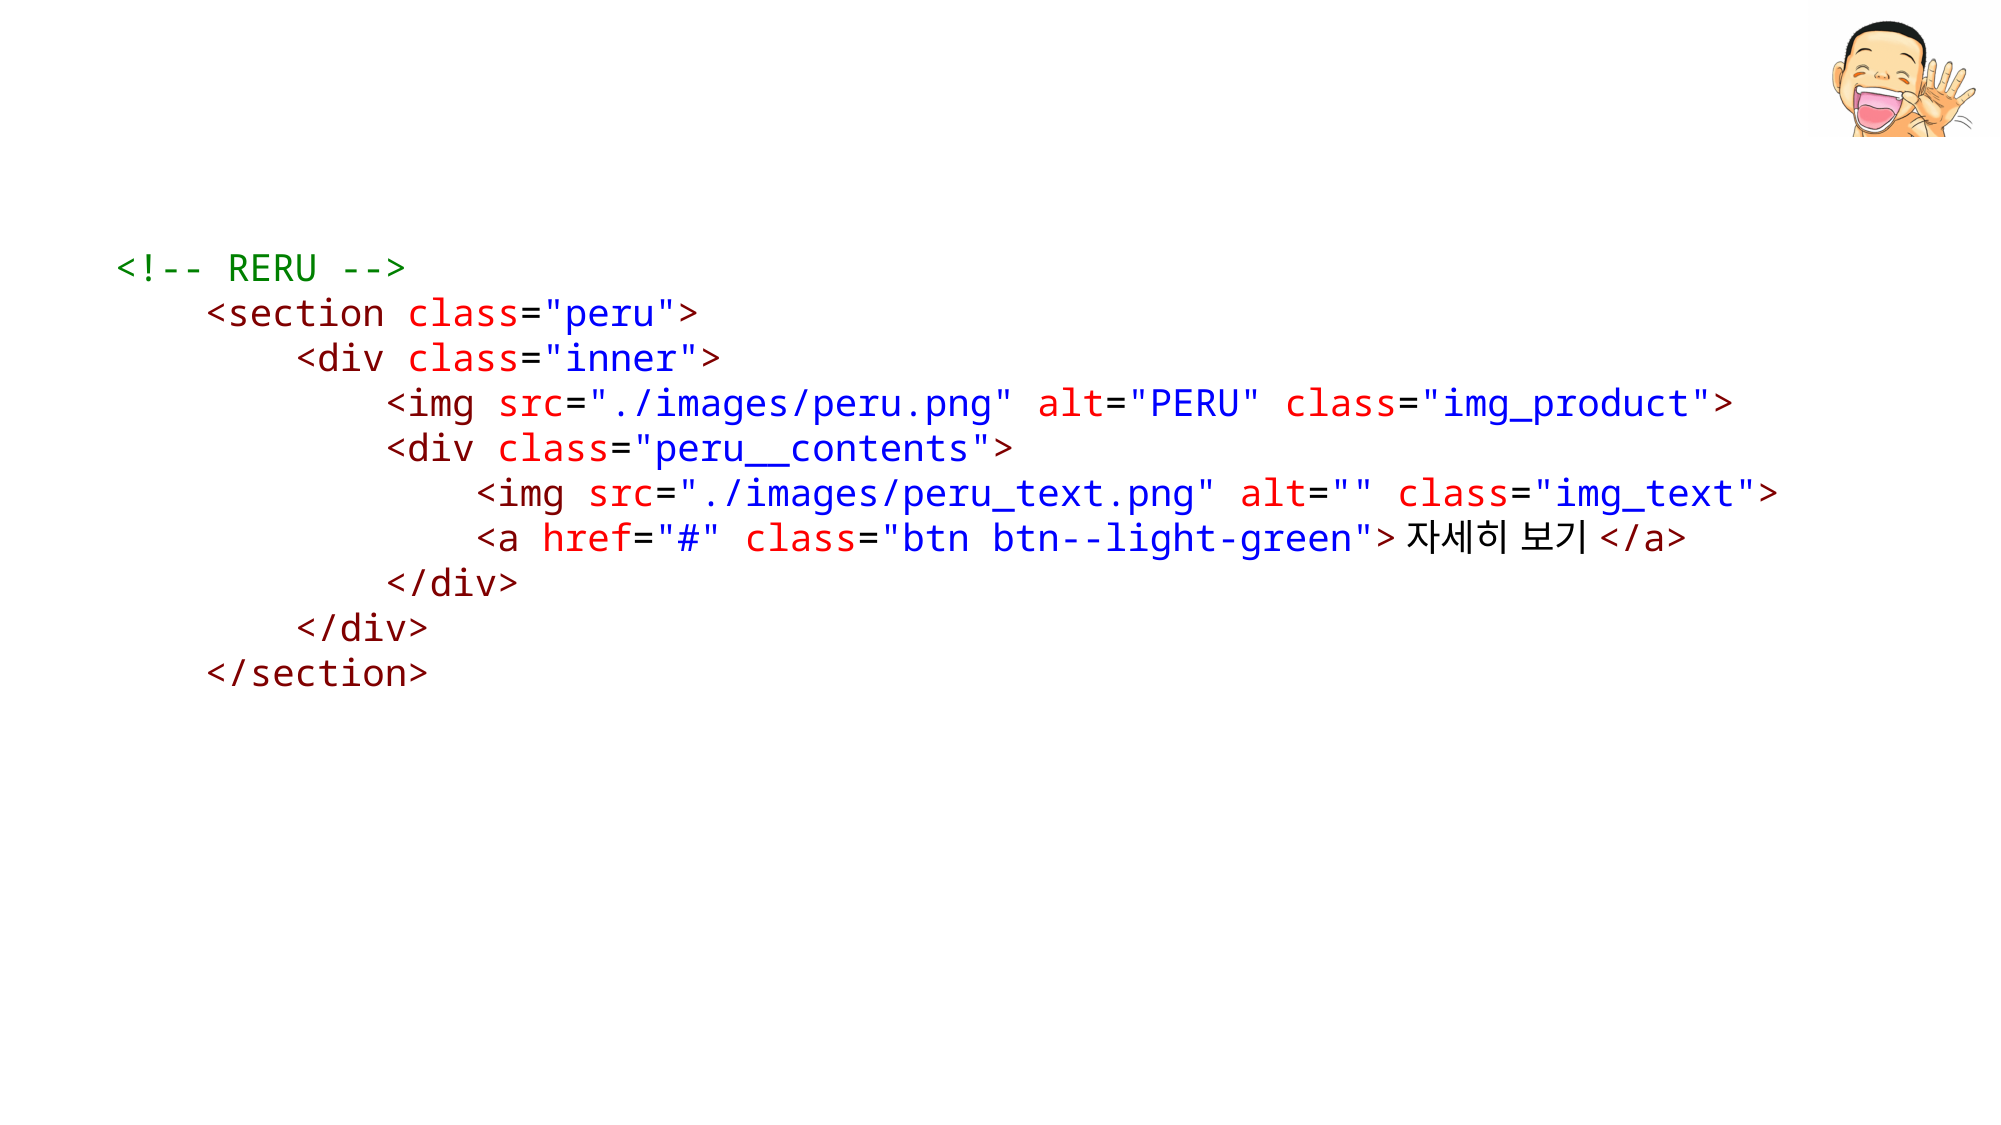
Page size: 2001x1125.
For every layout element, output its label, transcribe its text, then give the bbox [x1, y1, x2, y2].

picture [1808, 0, 2000, 137]
text_box <!-- RERU --> <section class="peru"> <div class="inner"> <img src="./images/peru.png" alt="PERU" class="img_product"> <div class="peru__contents"> <img src="./images/peru_text.png" alt="" class="img_text"> <a href="#" class="btn btn--light-green">자세히 보기</a> </div> </div> </section> [99, 236, 2000, 702]
